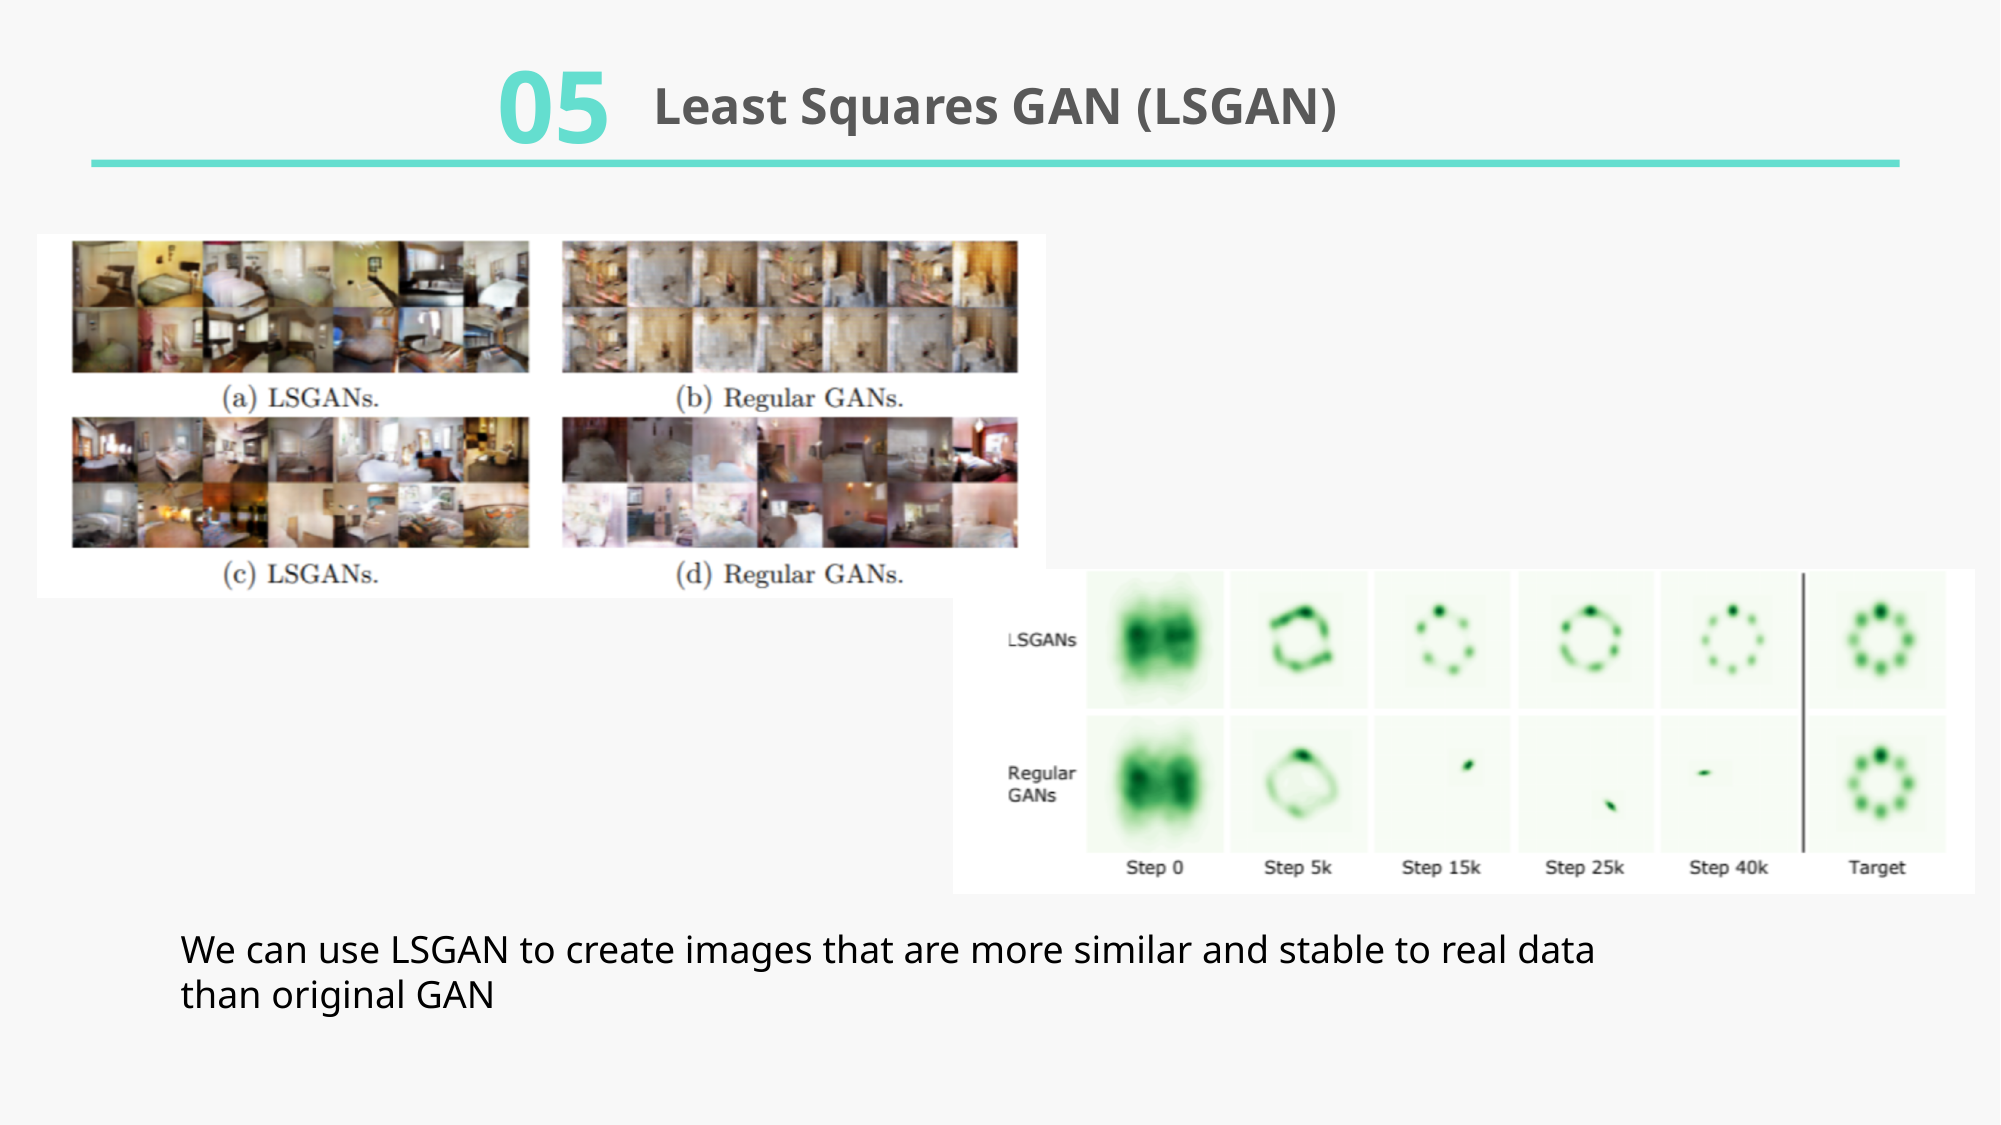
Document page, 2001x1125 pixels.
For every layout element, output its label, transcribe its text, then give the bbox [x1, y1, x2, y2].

text_box [90, 159, 482, 168]
text_box [1338, 159, 1901, 168]
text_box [482, 36, 1338, 173]
text_box We can use LSGAN to create images that are more similar and stable to real data than original GAN [165, 918, 1686, 1024]
picture [37, 234, 1975, 894]
